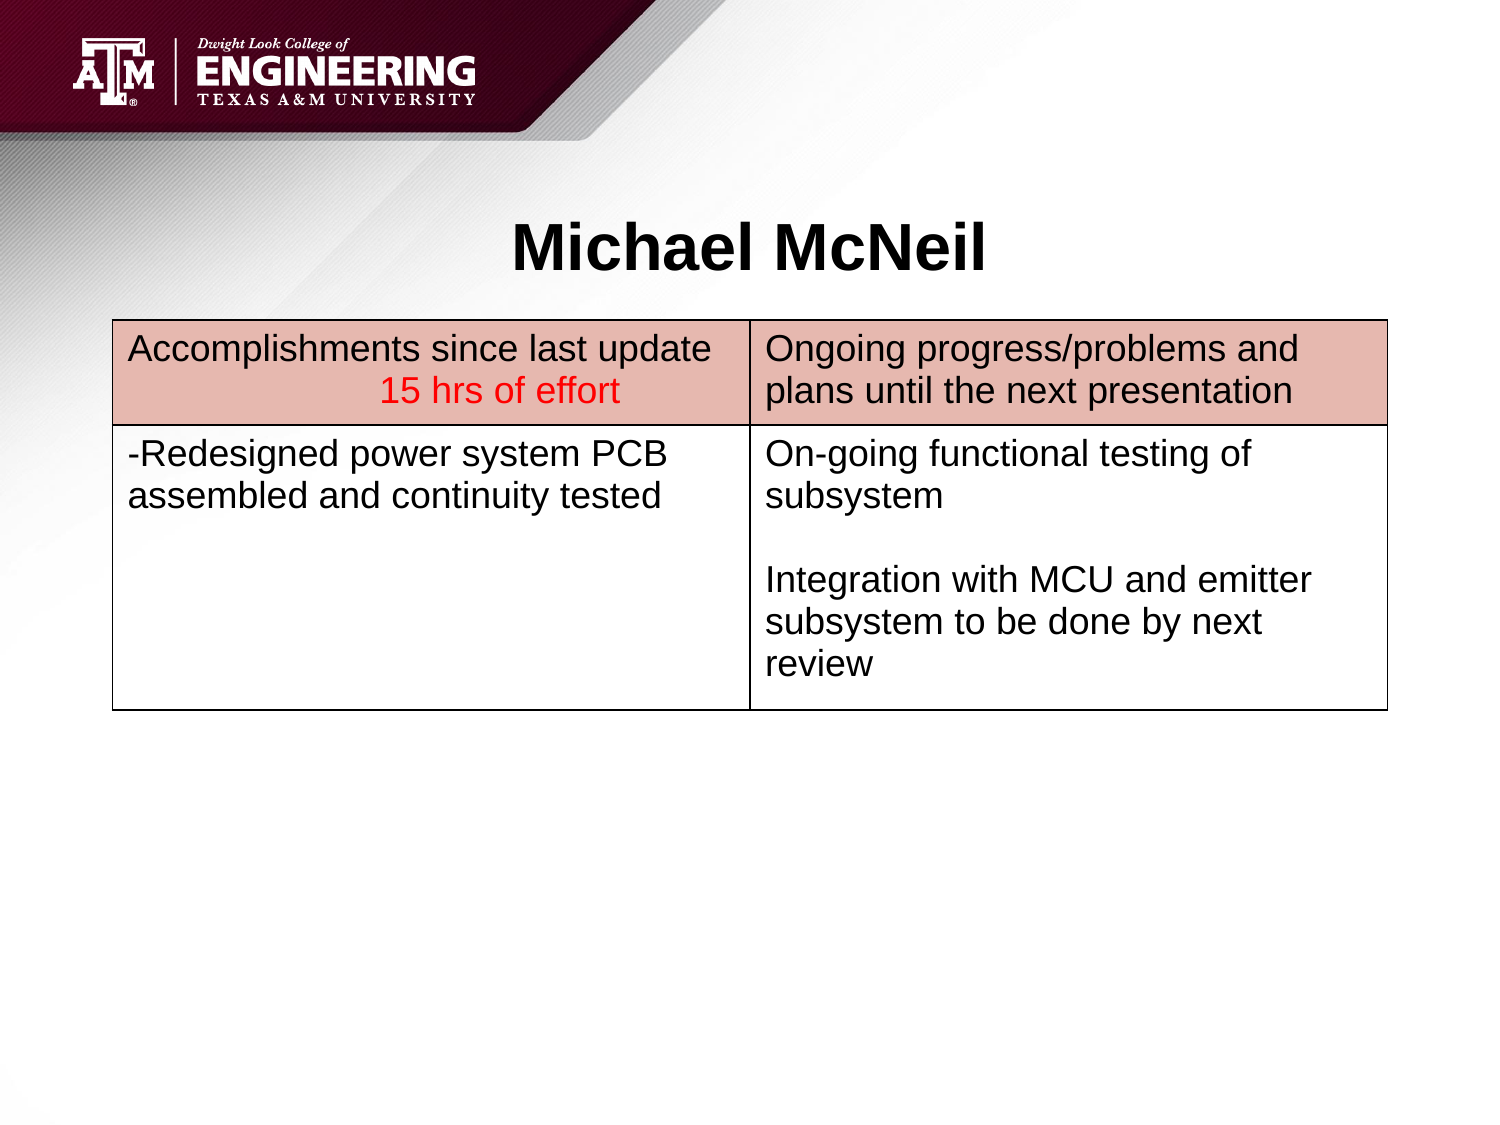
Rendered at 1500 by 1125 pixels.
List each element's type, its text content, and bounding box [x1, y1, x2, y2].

title Michael McNeil [75, 172, 1425, 304]
picture [0, 0, 1500, 1125]
table_header Ongoing progress/problems and plans until the next presentation [751, 321, 1387, 424]
table_header Accomplishments since last update 15 hrs of effort [113, 321, 749, 424]
table_cell On-going functional testing of subsystem Integration with MCU and emitter subsystem to be done by next review [751, 426, 1387, 709]
table_cell -Redesigned power system PCB assembled and continuity tested [113, 426, 749, 709]
